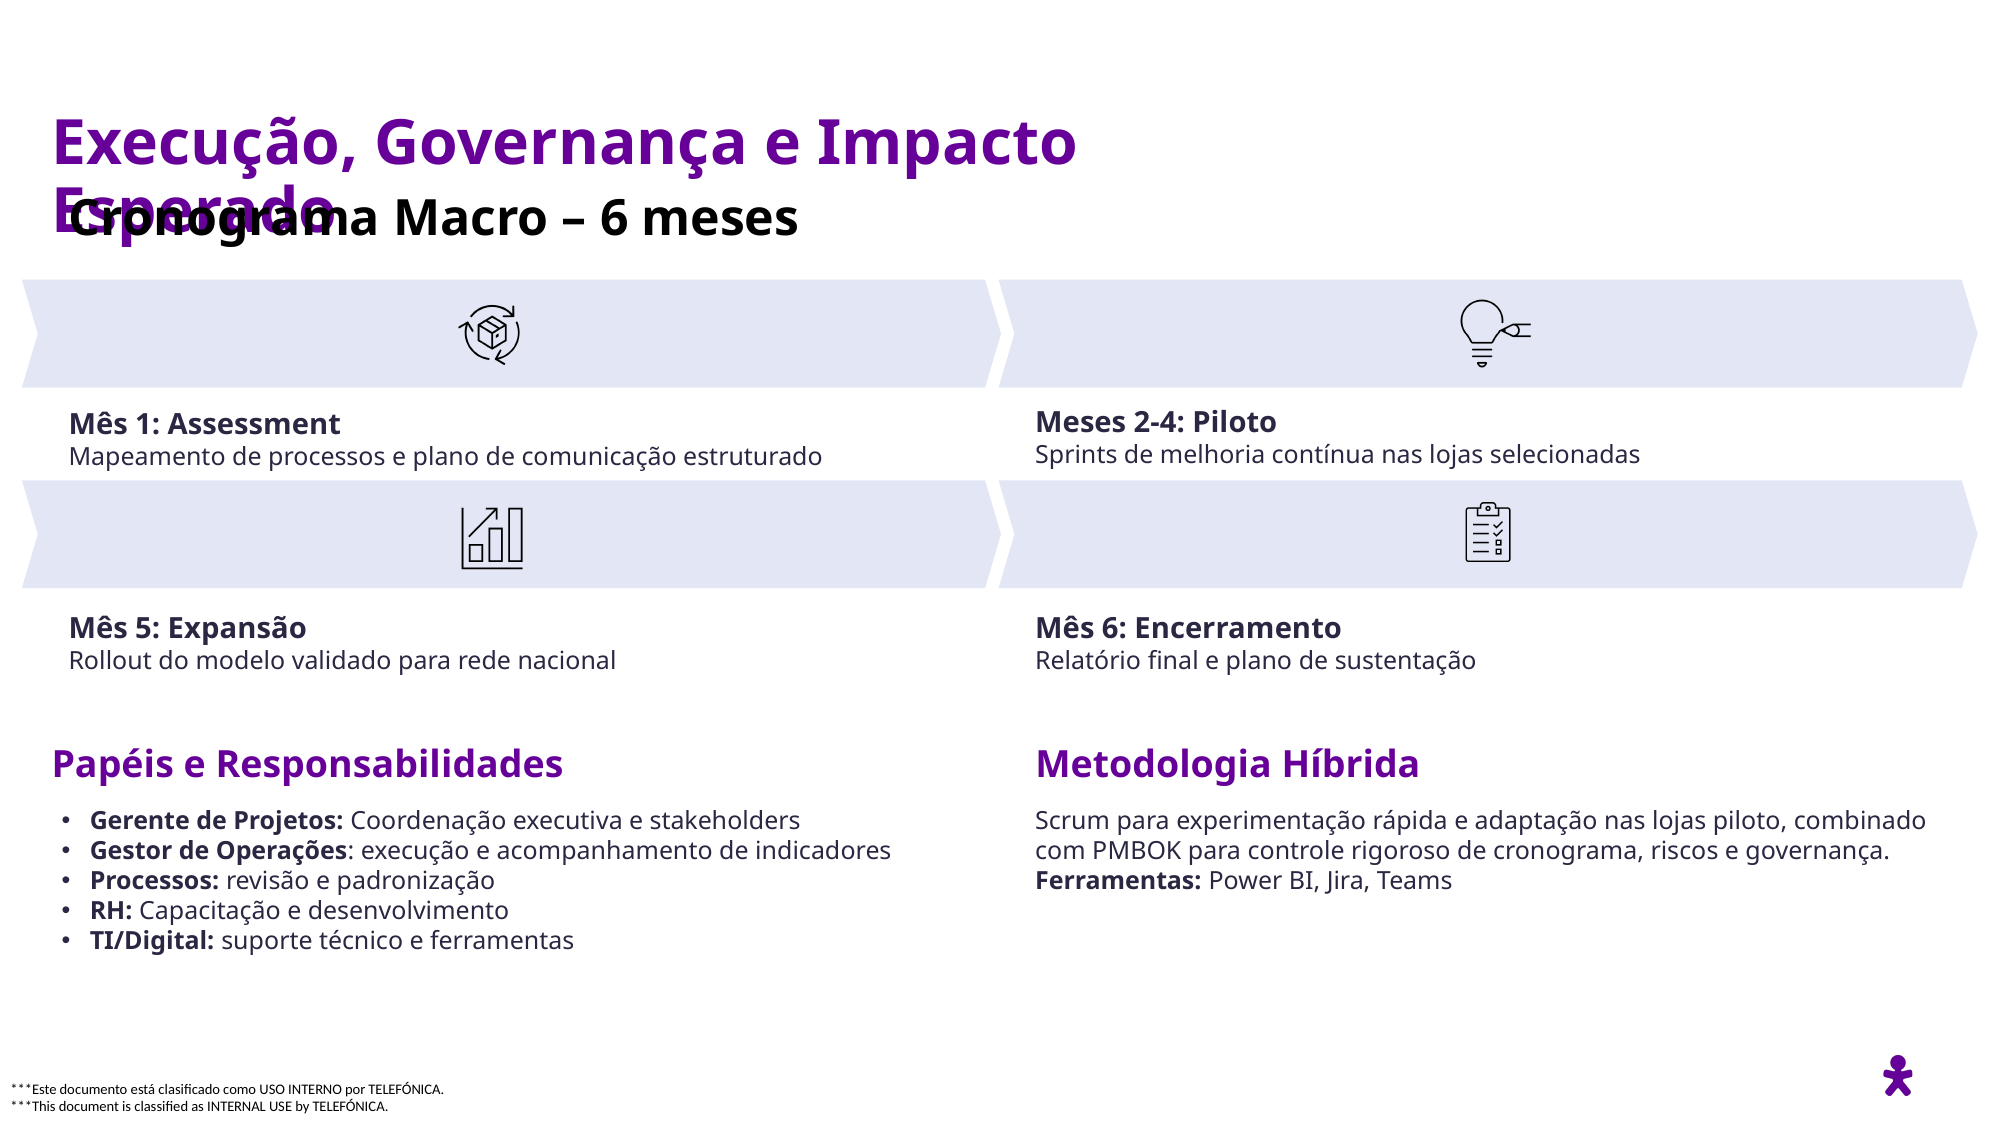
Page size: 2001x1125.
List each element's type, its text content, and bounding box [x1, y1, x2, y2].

text_box Metodologia Híbrida [1020, 733, 1475, 793]
picture [446, 288, 537, 379]
picture [1452, 293, 1534, 375]
picture [449, 494, 535, 581]
text_box [21, 279, 1001, 388]
text_box Papéis e Responsabilidades [36, 733, 589, 793]
text_box Mês 1: Assessment Mapeamento de processos e plano de comunicação estruturado [53, 398, 890, 478]
text_box Mês 6: Encerramento Relatório final e plano de sustentação [1020, 602, 1857, 682]
text_box Meses 2-4: Piloto Sprints de melhoria contínua nas lojas selecionadas [1020, 396, 1857, 476]
text_box Cronograma Macro – 6 meses [53, 184, 840, 270]
text_box [21, 480, 1001, 589]
text_box [998, 480, 1978, 589]
text_box Gerente de Projetos: Coordenação executiva e stakeholders Gestor de Operações: execução e acompanhamento de indicadores Processos: revisão e padronização RH: Capacitação e desenvolvimento TI/Digital: suporte técnico e ferramentas [46, 797, 932, 962]
picture [1452, 496, 1524, 568]
text_box Scrum para experimentação rápida e adaptação nas lojas piloto, combinado com PMBOK para controle rigoroso de cronograma, riscos e governança. Ferramentas: Power BI, Jira, Teams [1020, 797, 1998, 903]
text_box Mês 5: Expansão Rollout do modelo validado para rede nacional [53, 602, 890, 682]
title Execução, Governança e Impacto Esperado [36, 103, 1331, 196]
text_box [998, 279, 1978, 388]
